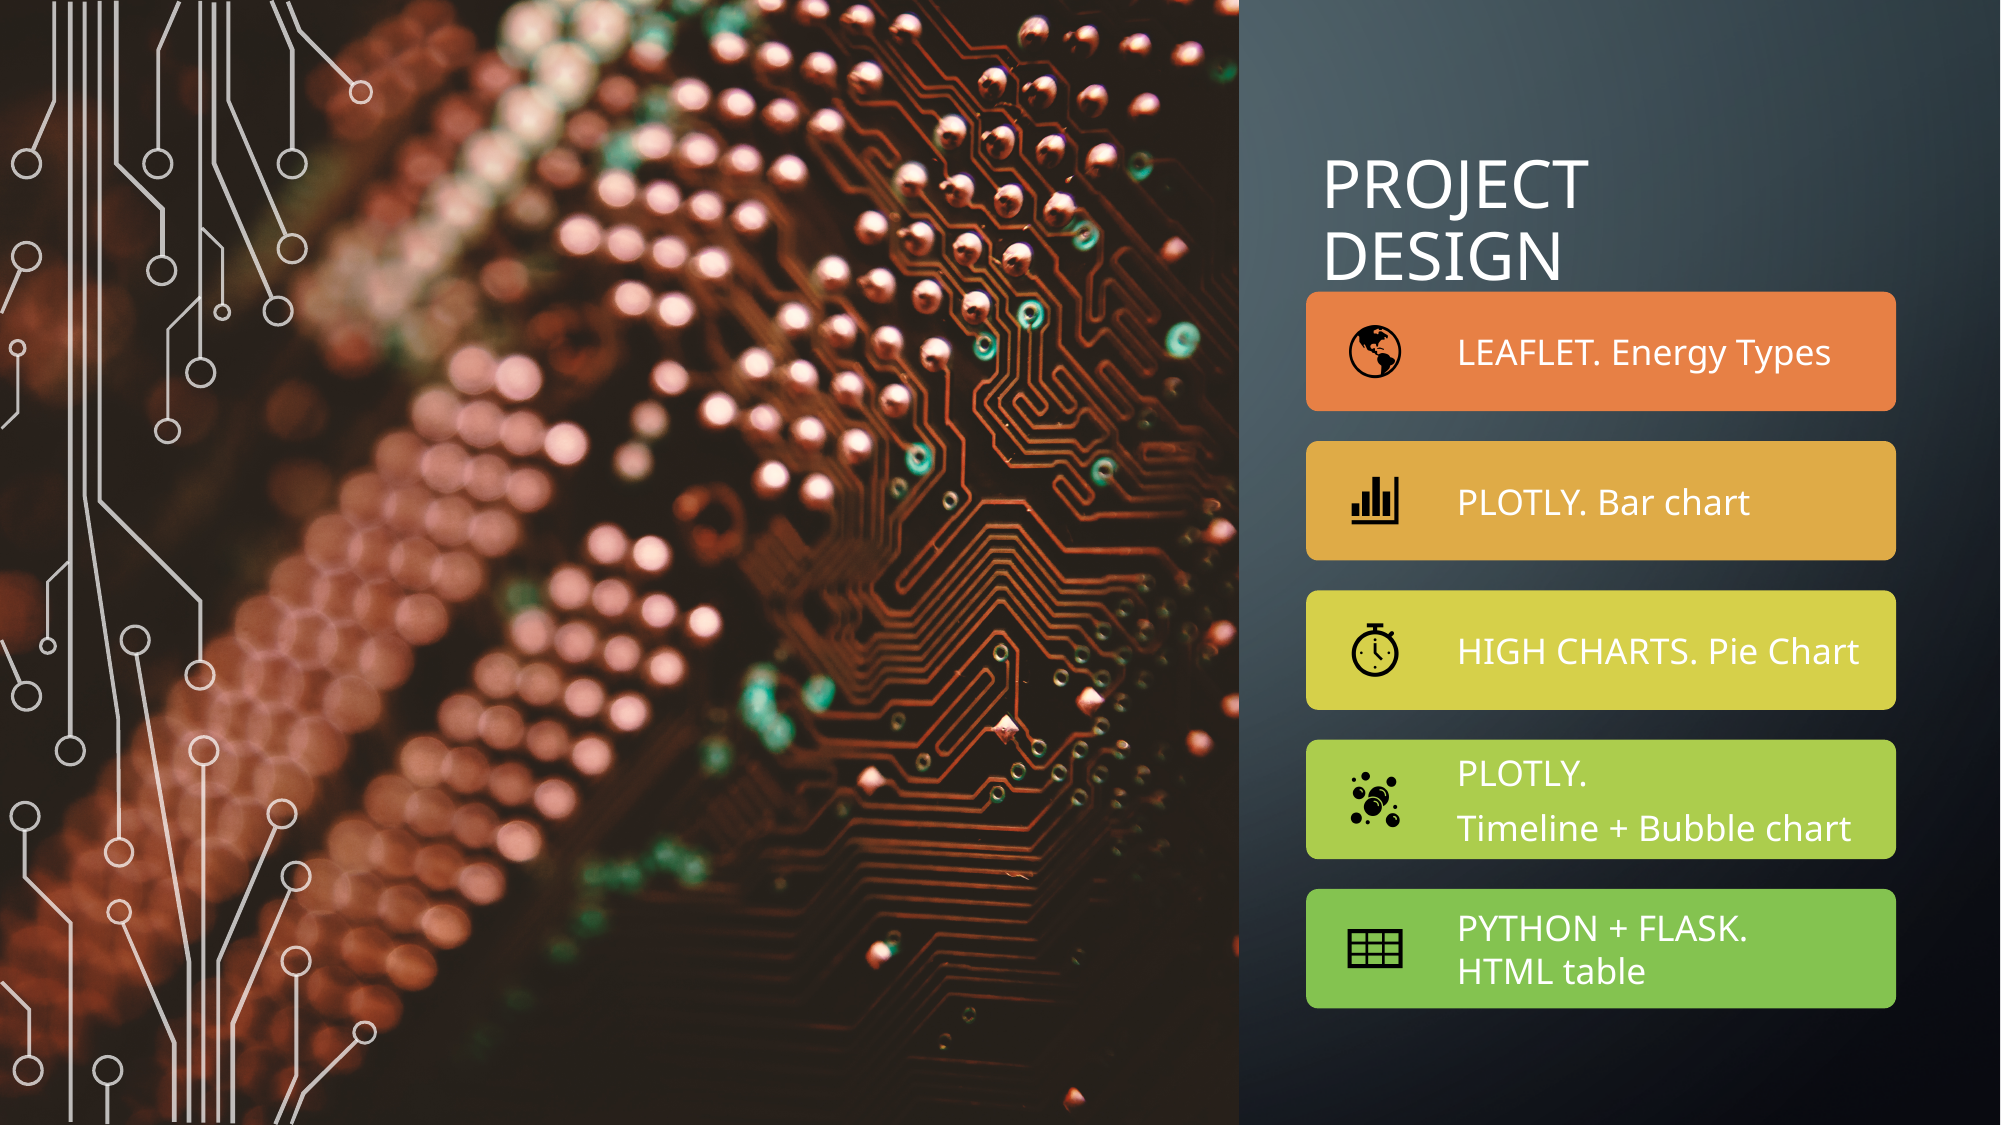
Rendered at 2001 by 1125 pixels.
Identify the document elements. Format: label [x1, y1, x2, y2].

text_box [0, 0, 379, 1125]
picture [379, 0, 1240, 1125]
text_box [1240, 0, 2000, 1125]
list [1305, 290, 1897, 1010]
